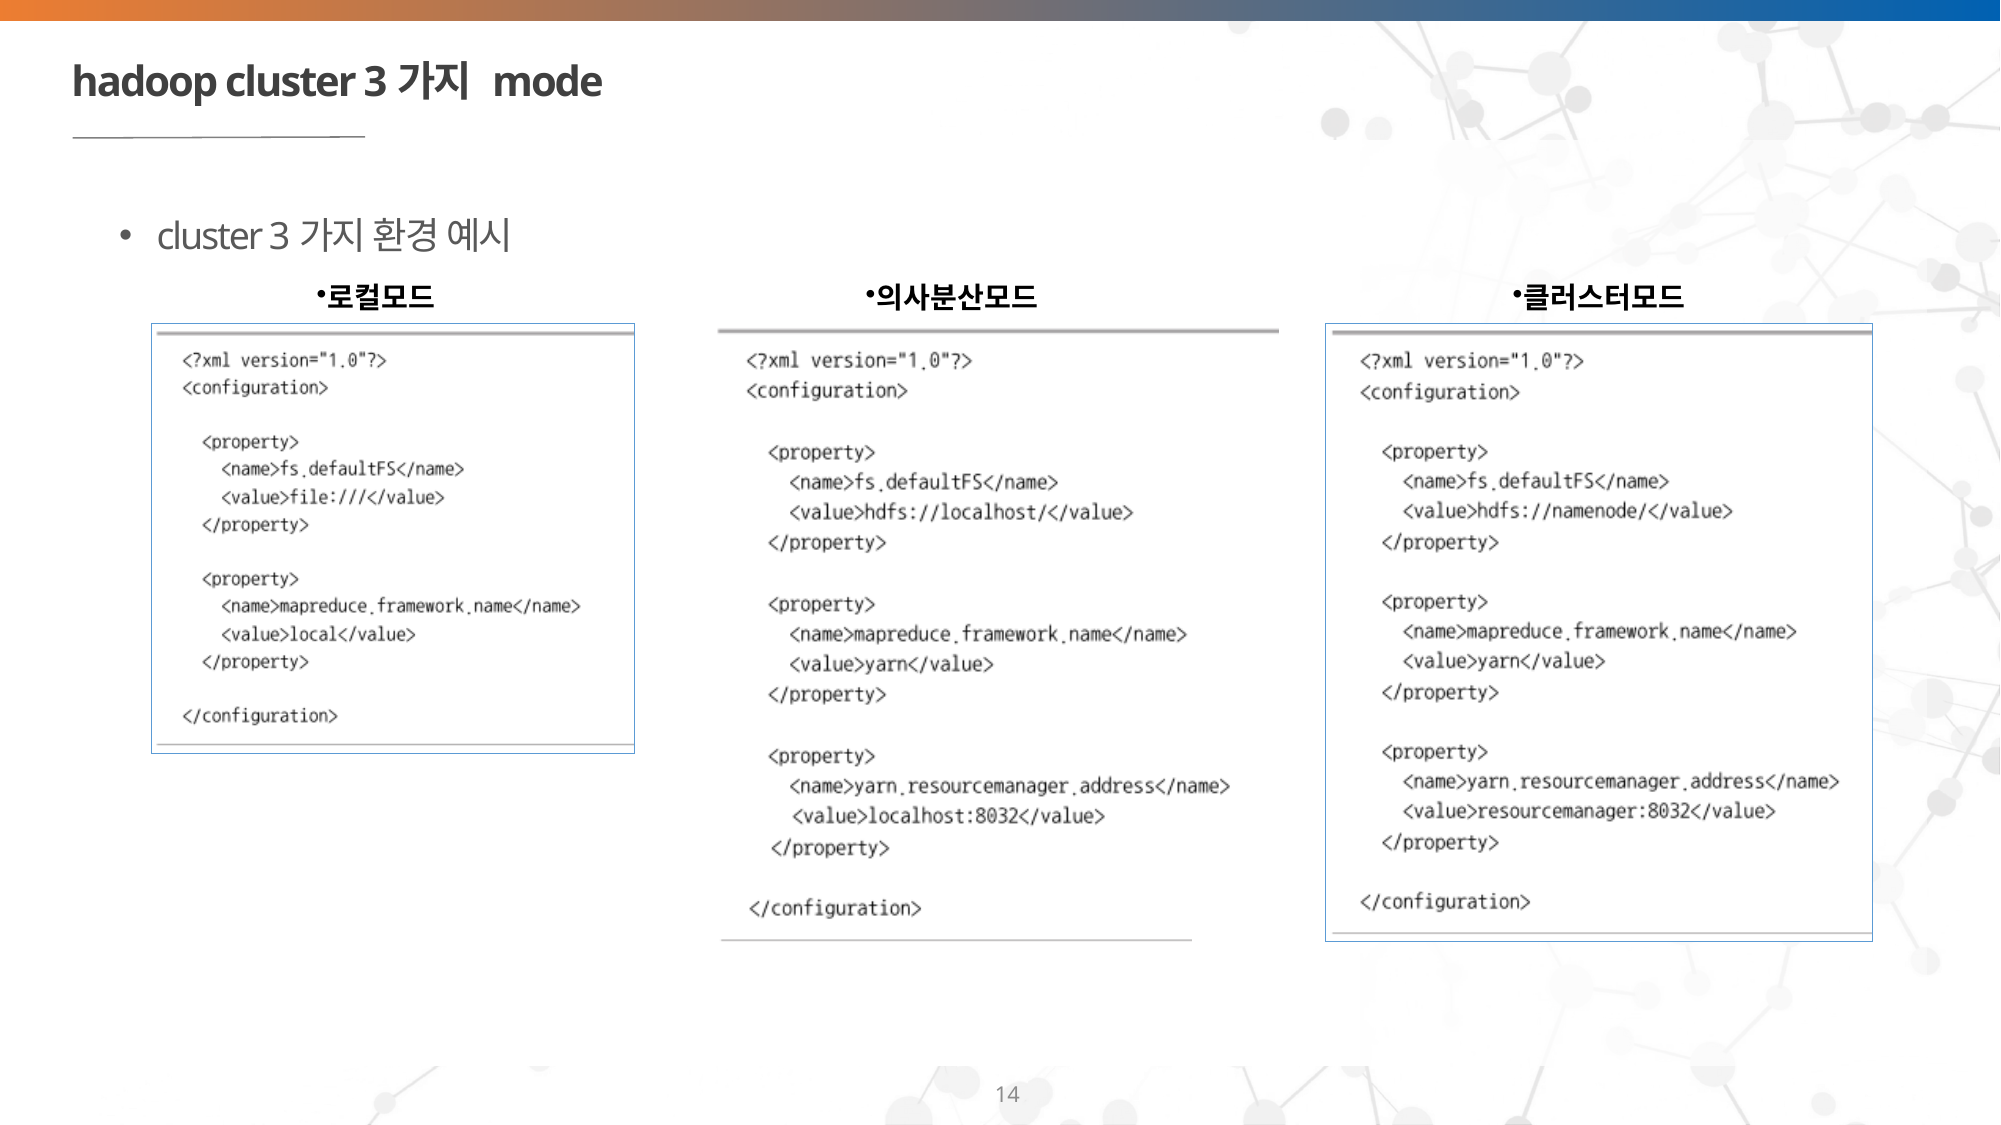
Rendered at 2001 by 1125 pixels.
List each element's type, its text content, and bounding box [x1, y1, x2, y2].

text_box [1325, 265, 1873, 942]
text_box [151, 265, 635, 754]
title hadoop cluster 3가지 mode [56, 49, 1162, 117]
slide_number 14 [782, 1065, 1233, 1125]
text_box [710, 265, 1279, 954]
list cluster 3가지 환경 예시 [104, 193, 1911, 1035]
